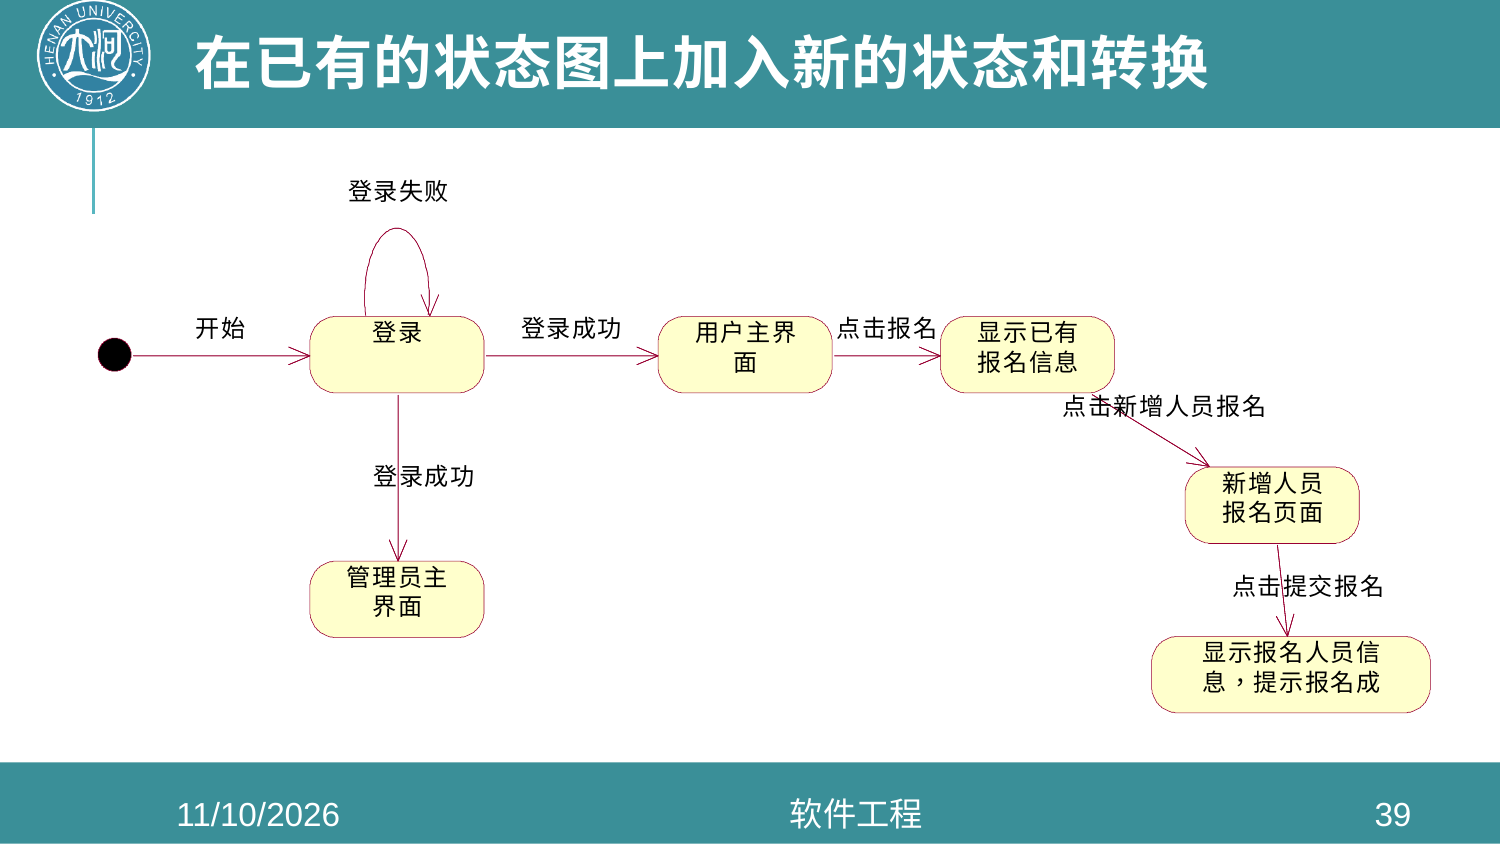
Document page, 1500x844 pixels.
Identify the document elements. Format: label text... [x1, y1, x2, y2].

slide_number 39 [1333, 796, 1454, 830]
picture [31, 150, 1500, 743]
title 在已有的状态图上加入新的状态和转换 [179, 0, 1454, 136]
footer 软件工程 [391, 796, 1322, 830]
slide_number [126, 796, 391, 830]
